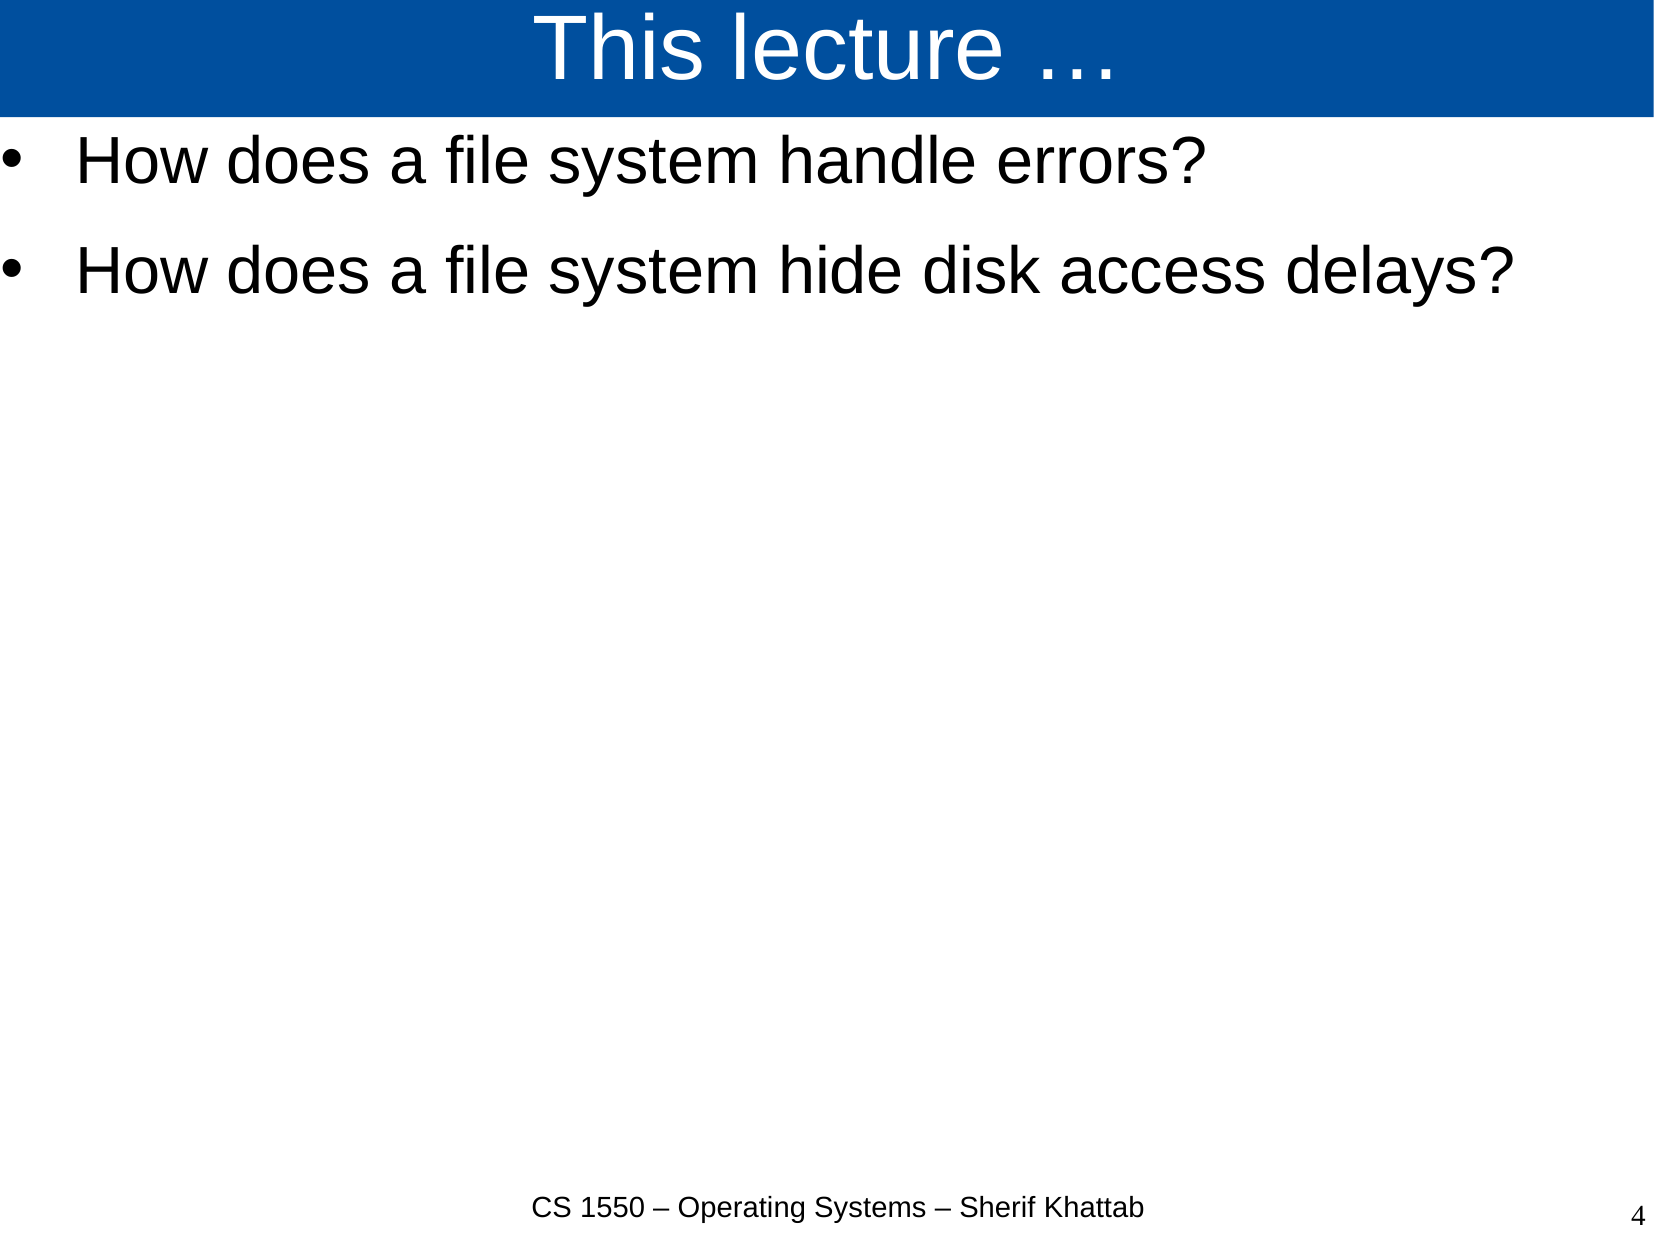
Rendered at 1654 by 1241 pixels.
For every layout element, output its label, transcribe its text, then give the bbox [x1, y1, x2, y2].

title This lecture … [0, 0, 1654, 117]
footer CS 1550 – Operating Systems – Sherif Khattab [460, 1190, 1217, 1241]
list How does a file system handle errors? How does a file system hide disk access delays? [0, 117, 1654, 1195]
slide_number 4 [1265, 1198, 1647, 1241]
